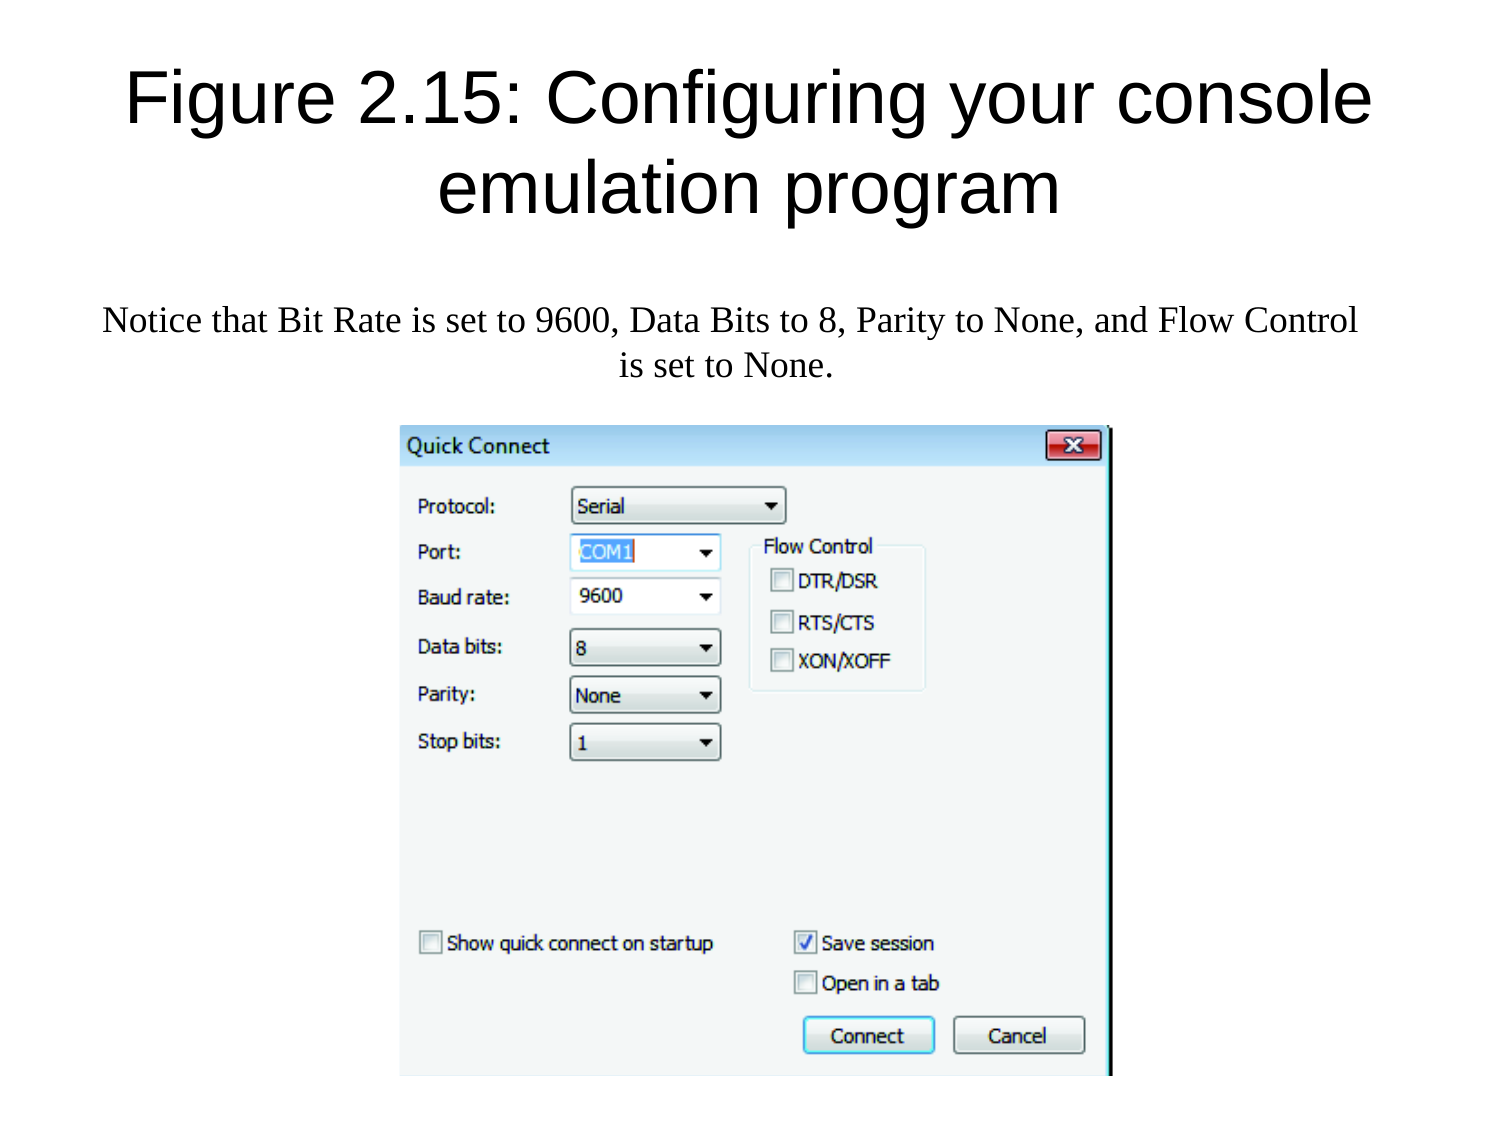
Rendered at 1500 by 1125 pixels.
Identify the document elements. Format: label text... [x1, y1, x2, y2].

text_box Notice that Bit Rate is set to 9600, Data Bits to 8, Parity to None, and Flow Control is set to None. [75, 287, 1388, 393]
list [399, 424, 1113, 1076]
title Figure 2.15: Configuring your console emulation program [75, 45, 1425, 233]
